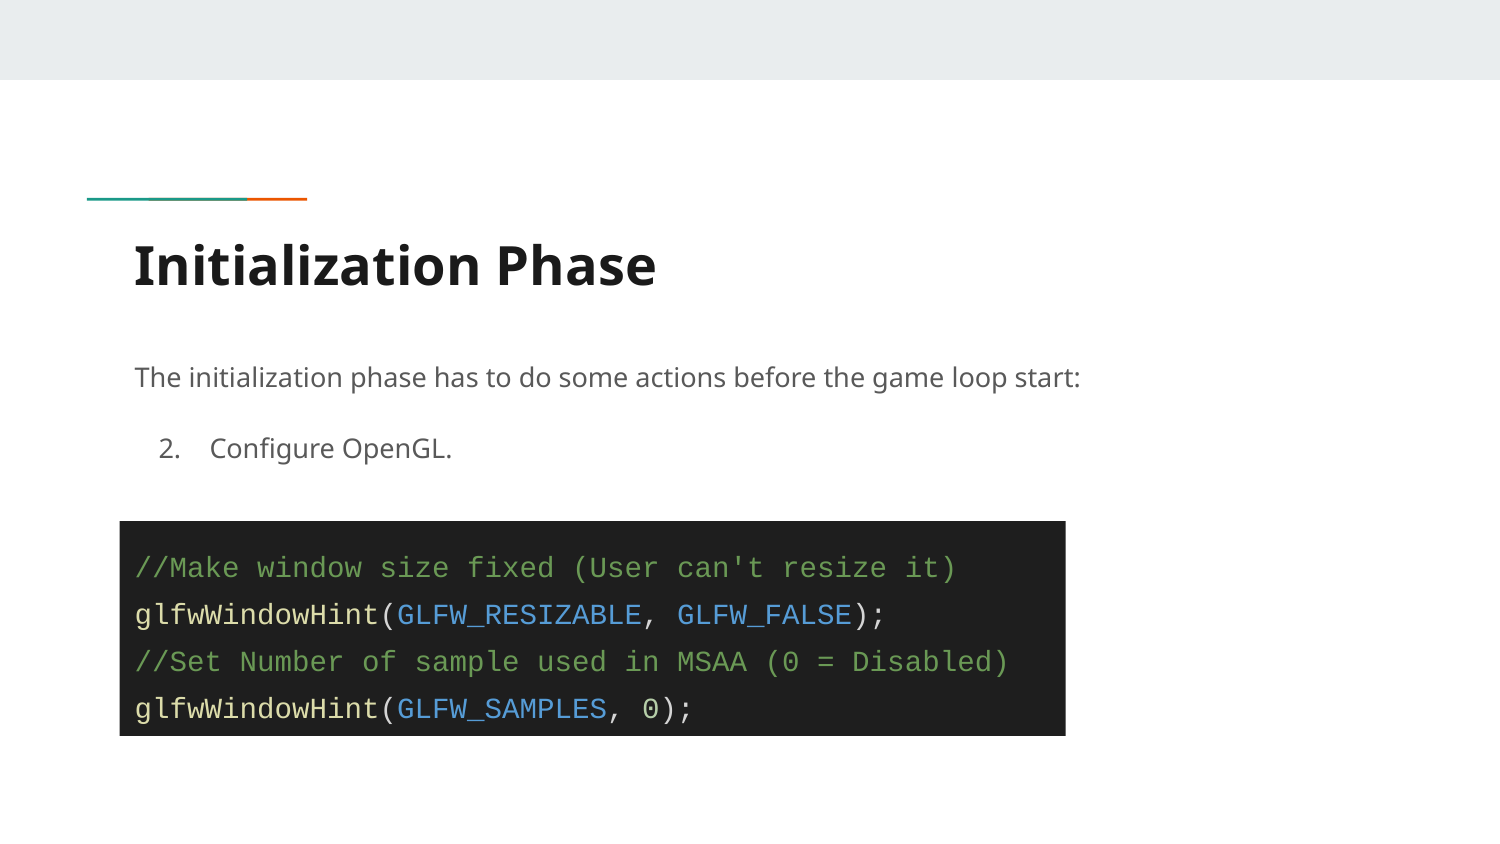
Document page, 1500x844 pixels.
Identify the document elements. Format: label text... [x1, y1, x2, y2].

title Initialization Phase [119, 216, 1381, 305]
text_box //Make window size fixed (User can't resize it) glfwWindowHint(GLFW_RESIZABLE, GLFW_FALSE); //Set Number of sample used in MSAA (0 = Disabled) glfwWindowHint(GLFW_SAMPLES, 0); [119, 521, 1066, 736]
list The initialization phase has to do some actions before the game loop start: Configure OpenGL. [119, 341, 1381, 485]
